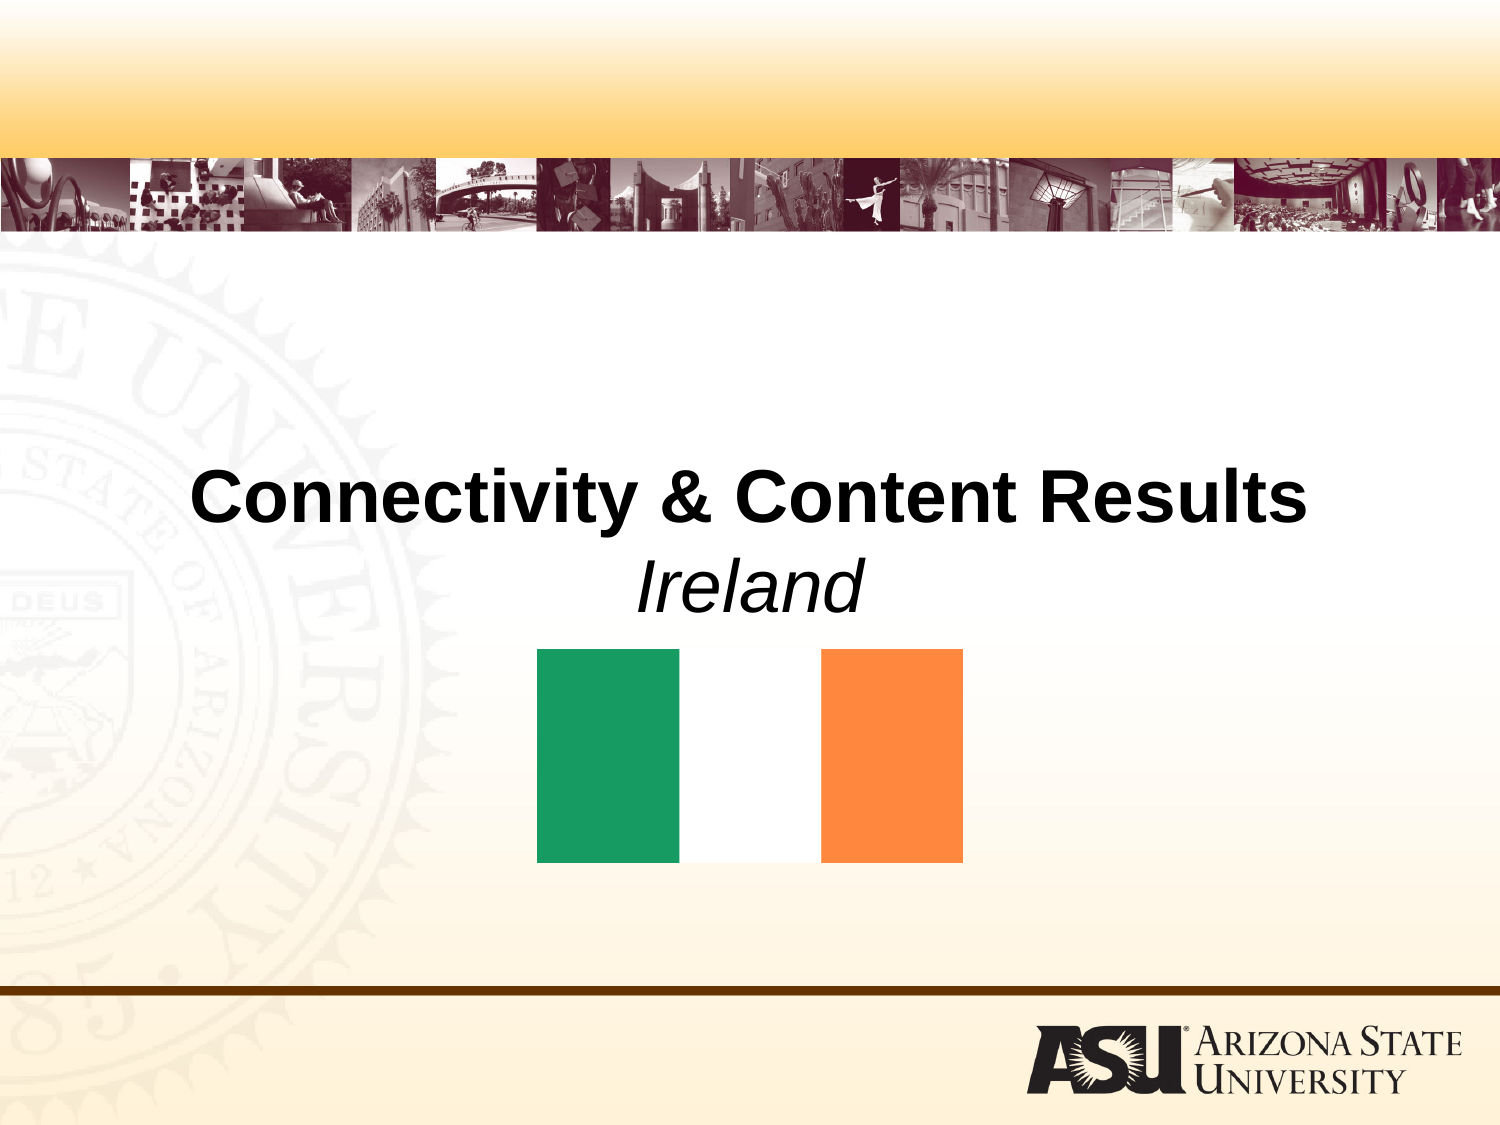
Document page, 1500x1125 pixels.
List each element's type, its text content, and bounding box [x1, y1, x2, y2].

title Connectivity & Content Results Ireland [75, 399, 1425, 675]
picture [0, 0, 1500, 1125]
